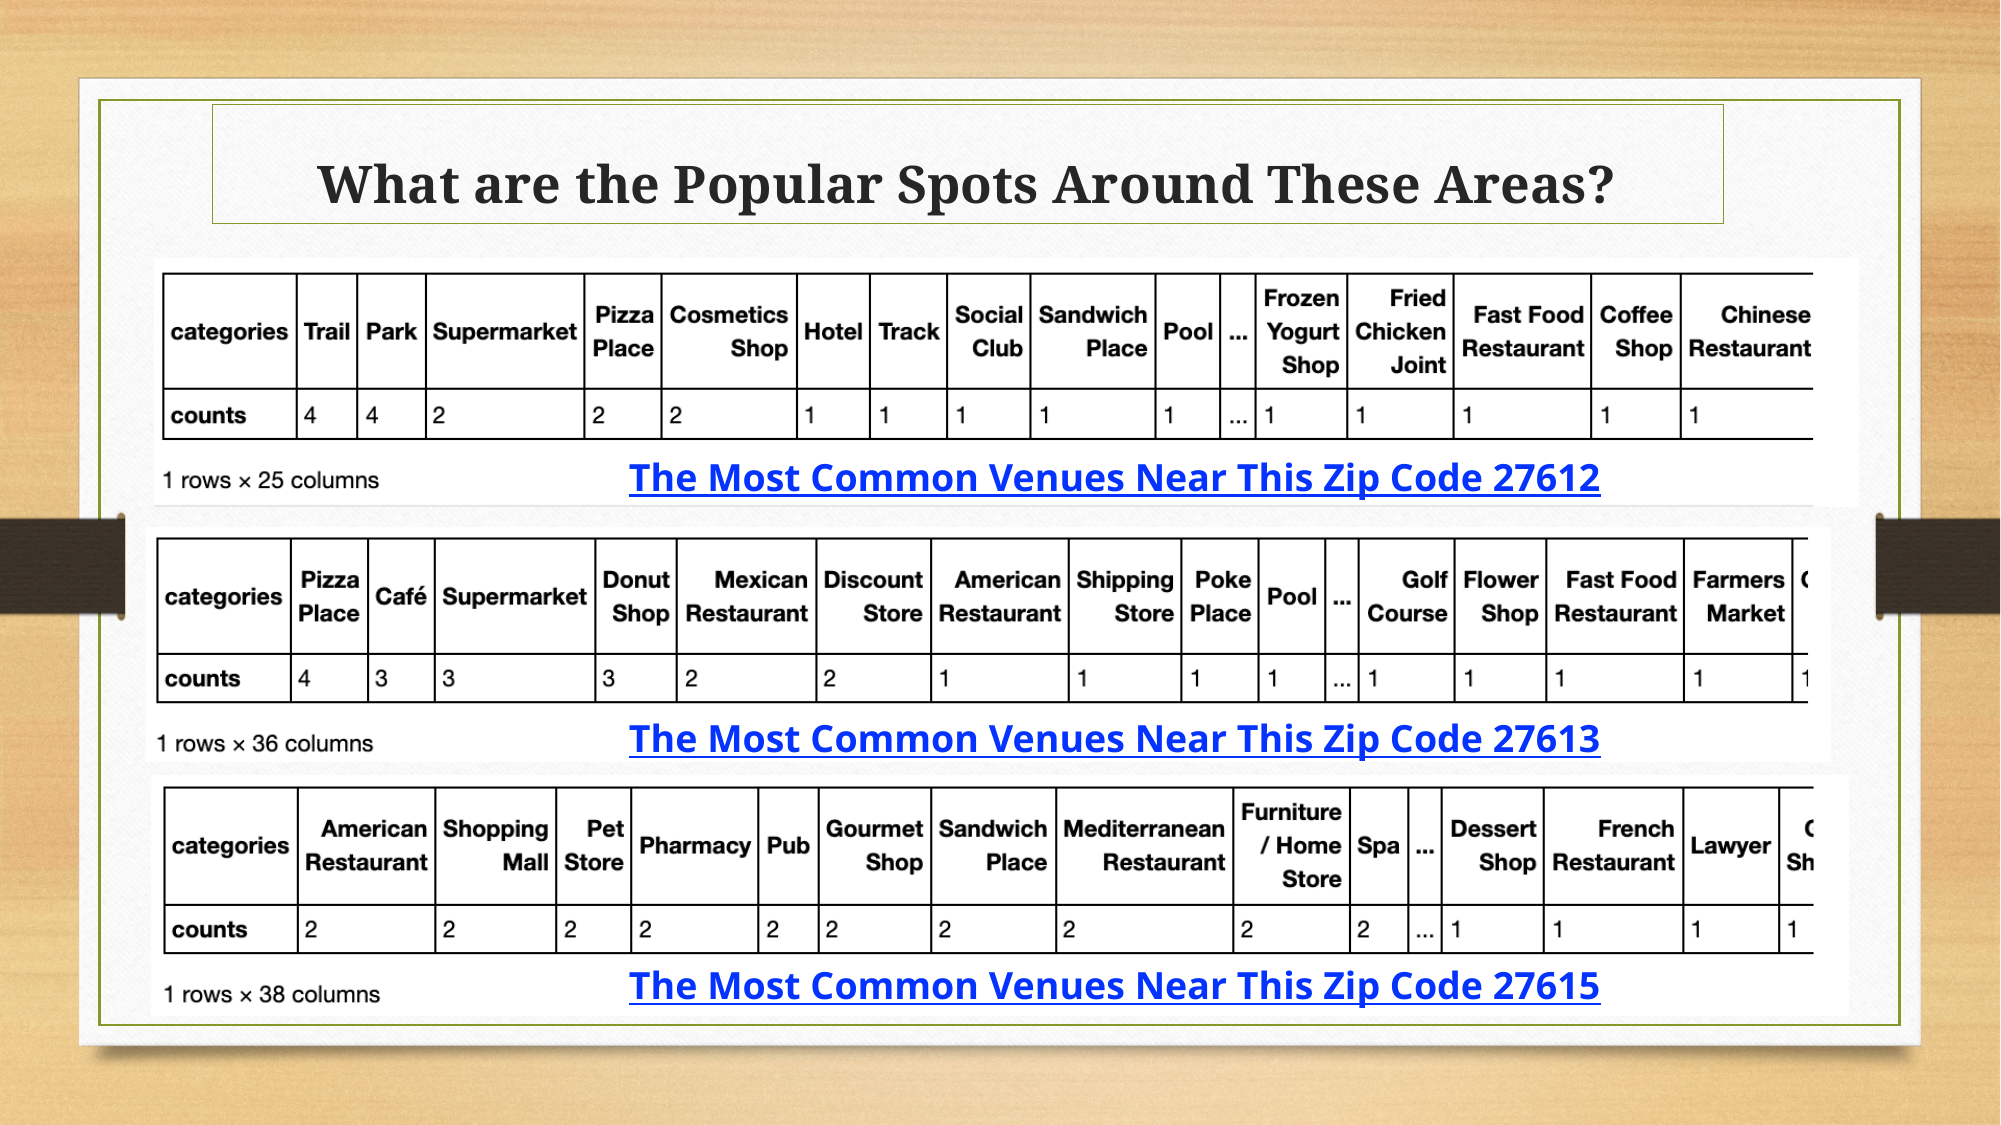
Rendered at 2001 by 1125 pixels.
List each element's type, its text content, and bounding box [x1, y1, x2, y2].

picture [0, 0, 2001, 1125]
text_box The Most Common Venues Near This Zip Code 27613 [614, 762, 1617, 768]
text_box What are the Popular Spots Around These Areas? [212, 104, 1724, 224]
